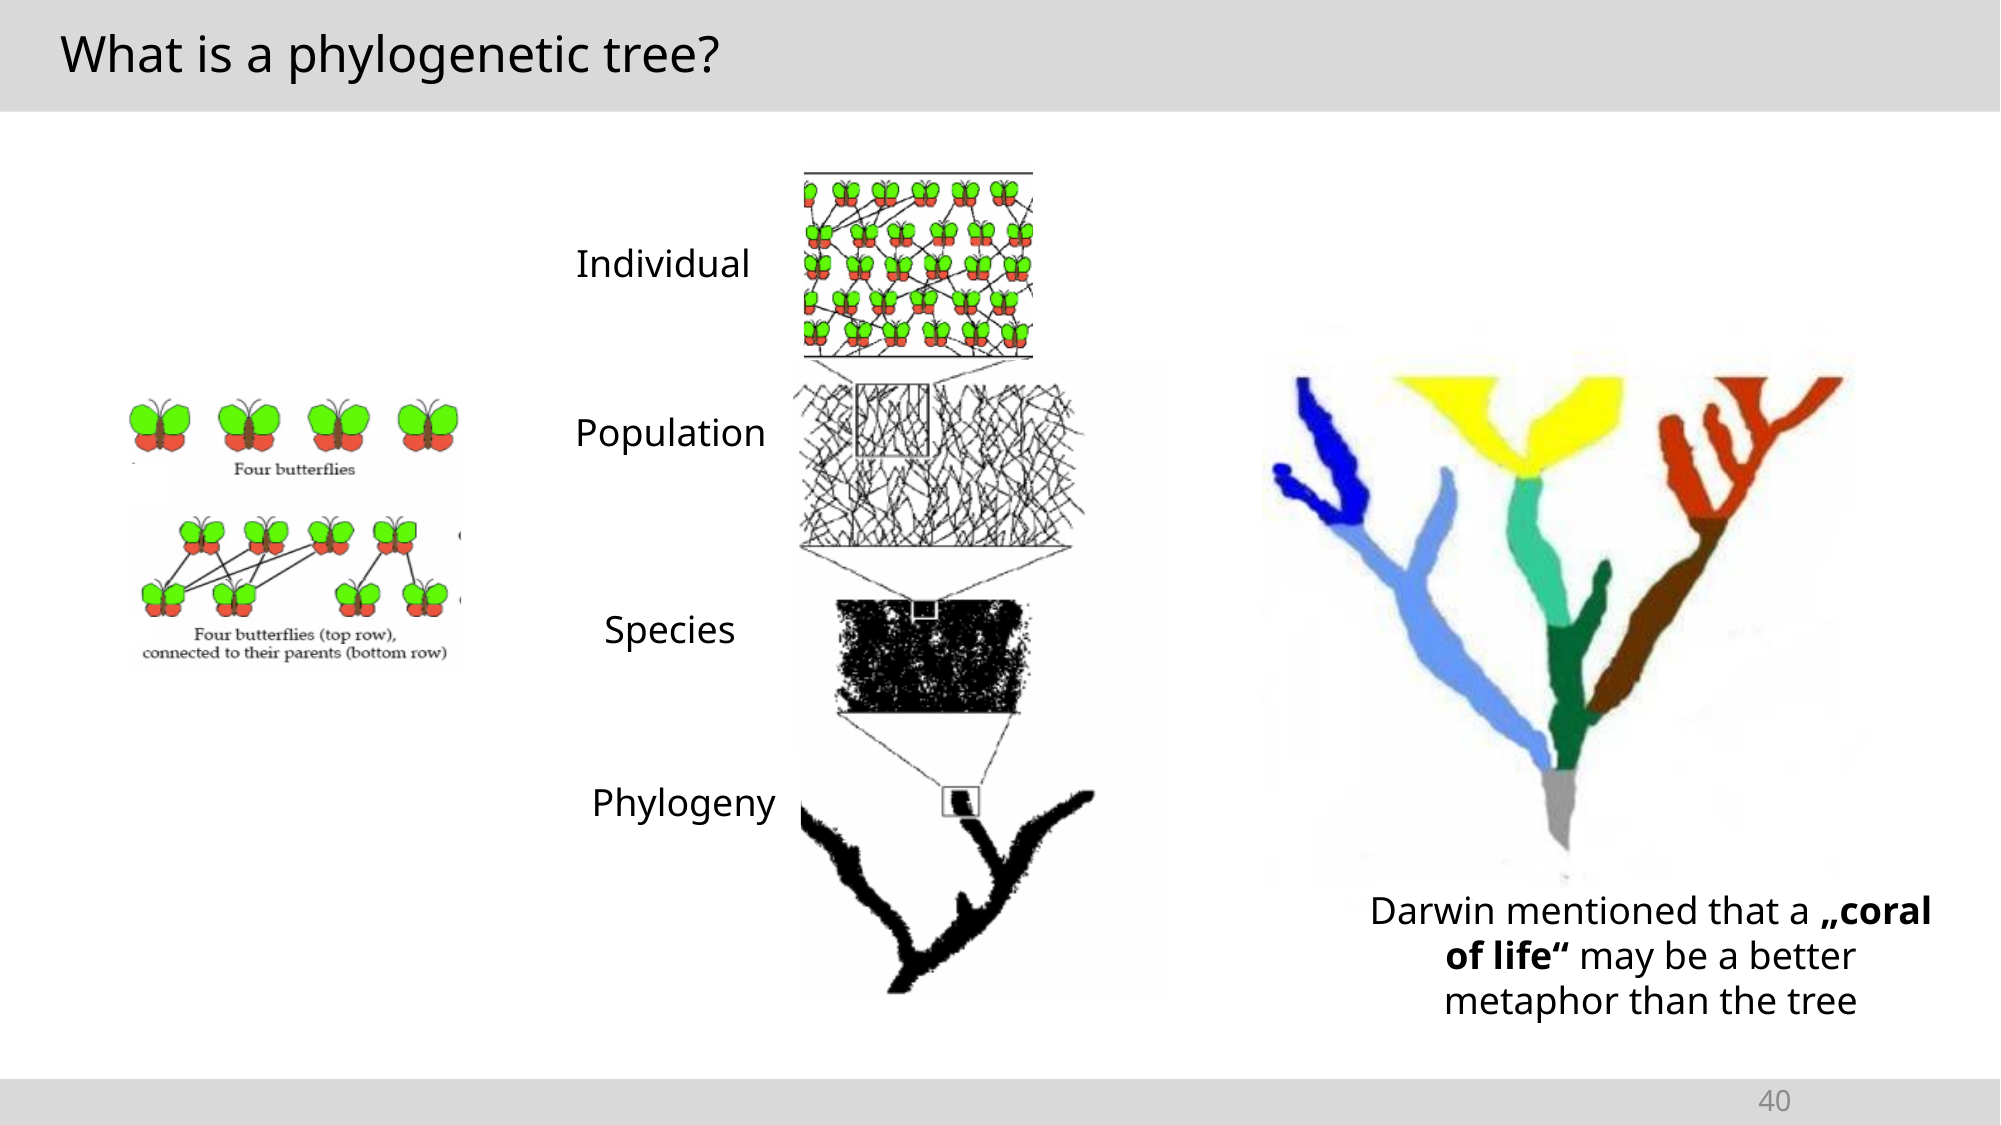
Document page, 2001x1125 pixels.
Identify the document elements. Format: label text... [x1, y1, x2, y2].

slide_number 40 [1550, 1079, 2000, 1125]
picture [1262, 323, 1871, 913]
footer [0, 1079, 1550, 1125]
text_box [464, 165, 1169, 996]
title What is a phylogenetic tree? [0, 0, 2000, 112]
text_box Darwin mentioned that a „coral of life“ may be a better metaphor than the tree [1351, 879, 1951, 1029]
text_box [105, 397, 462, 671]
